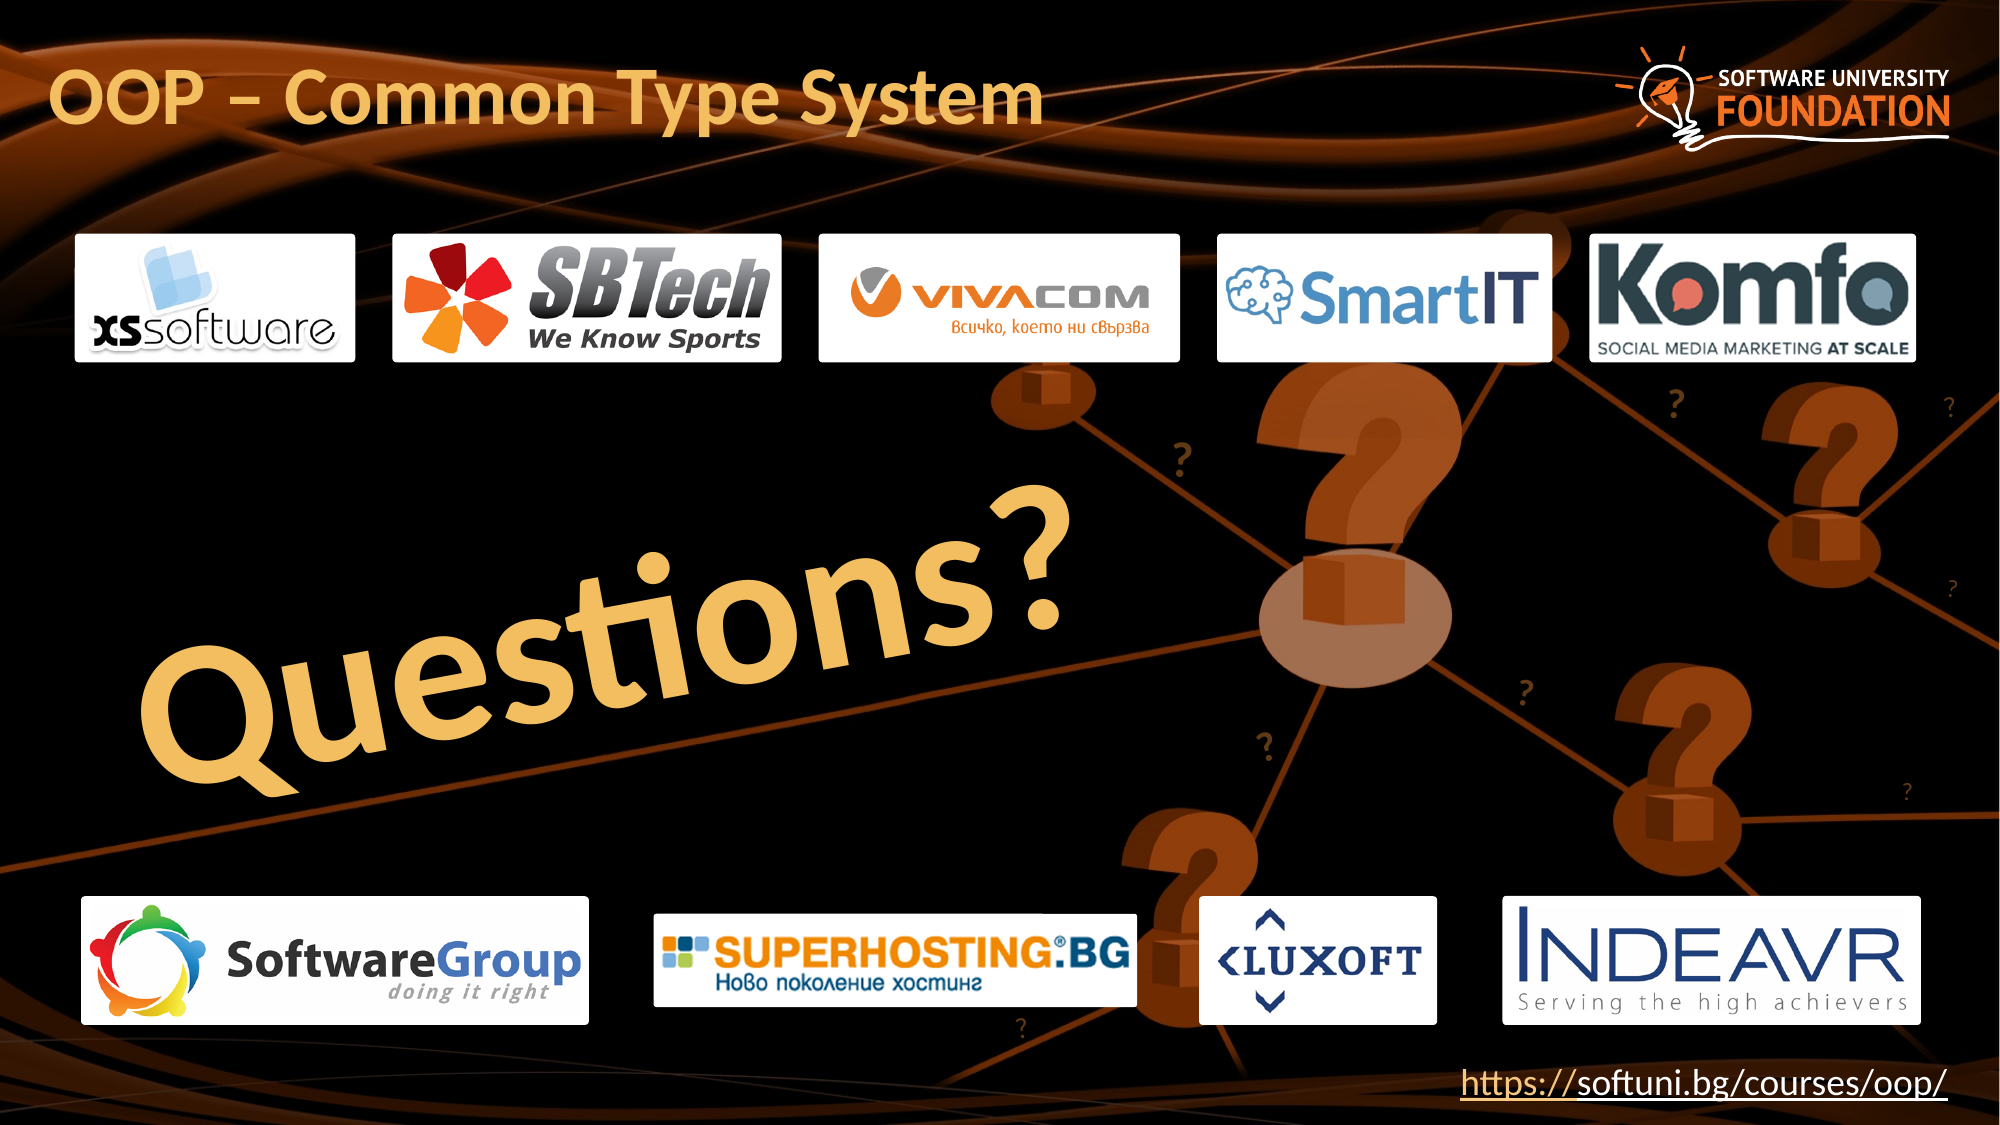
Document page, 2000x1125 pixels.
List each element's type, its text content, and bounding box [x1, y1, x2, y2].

list https://softuni.bg/courses/oop/ [250, 1050, 1971, 1110]
picture [0, 0, 2000, 1125]
title OOP – Common Type System [30, 6, 1602, 189]
